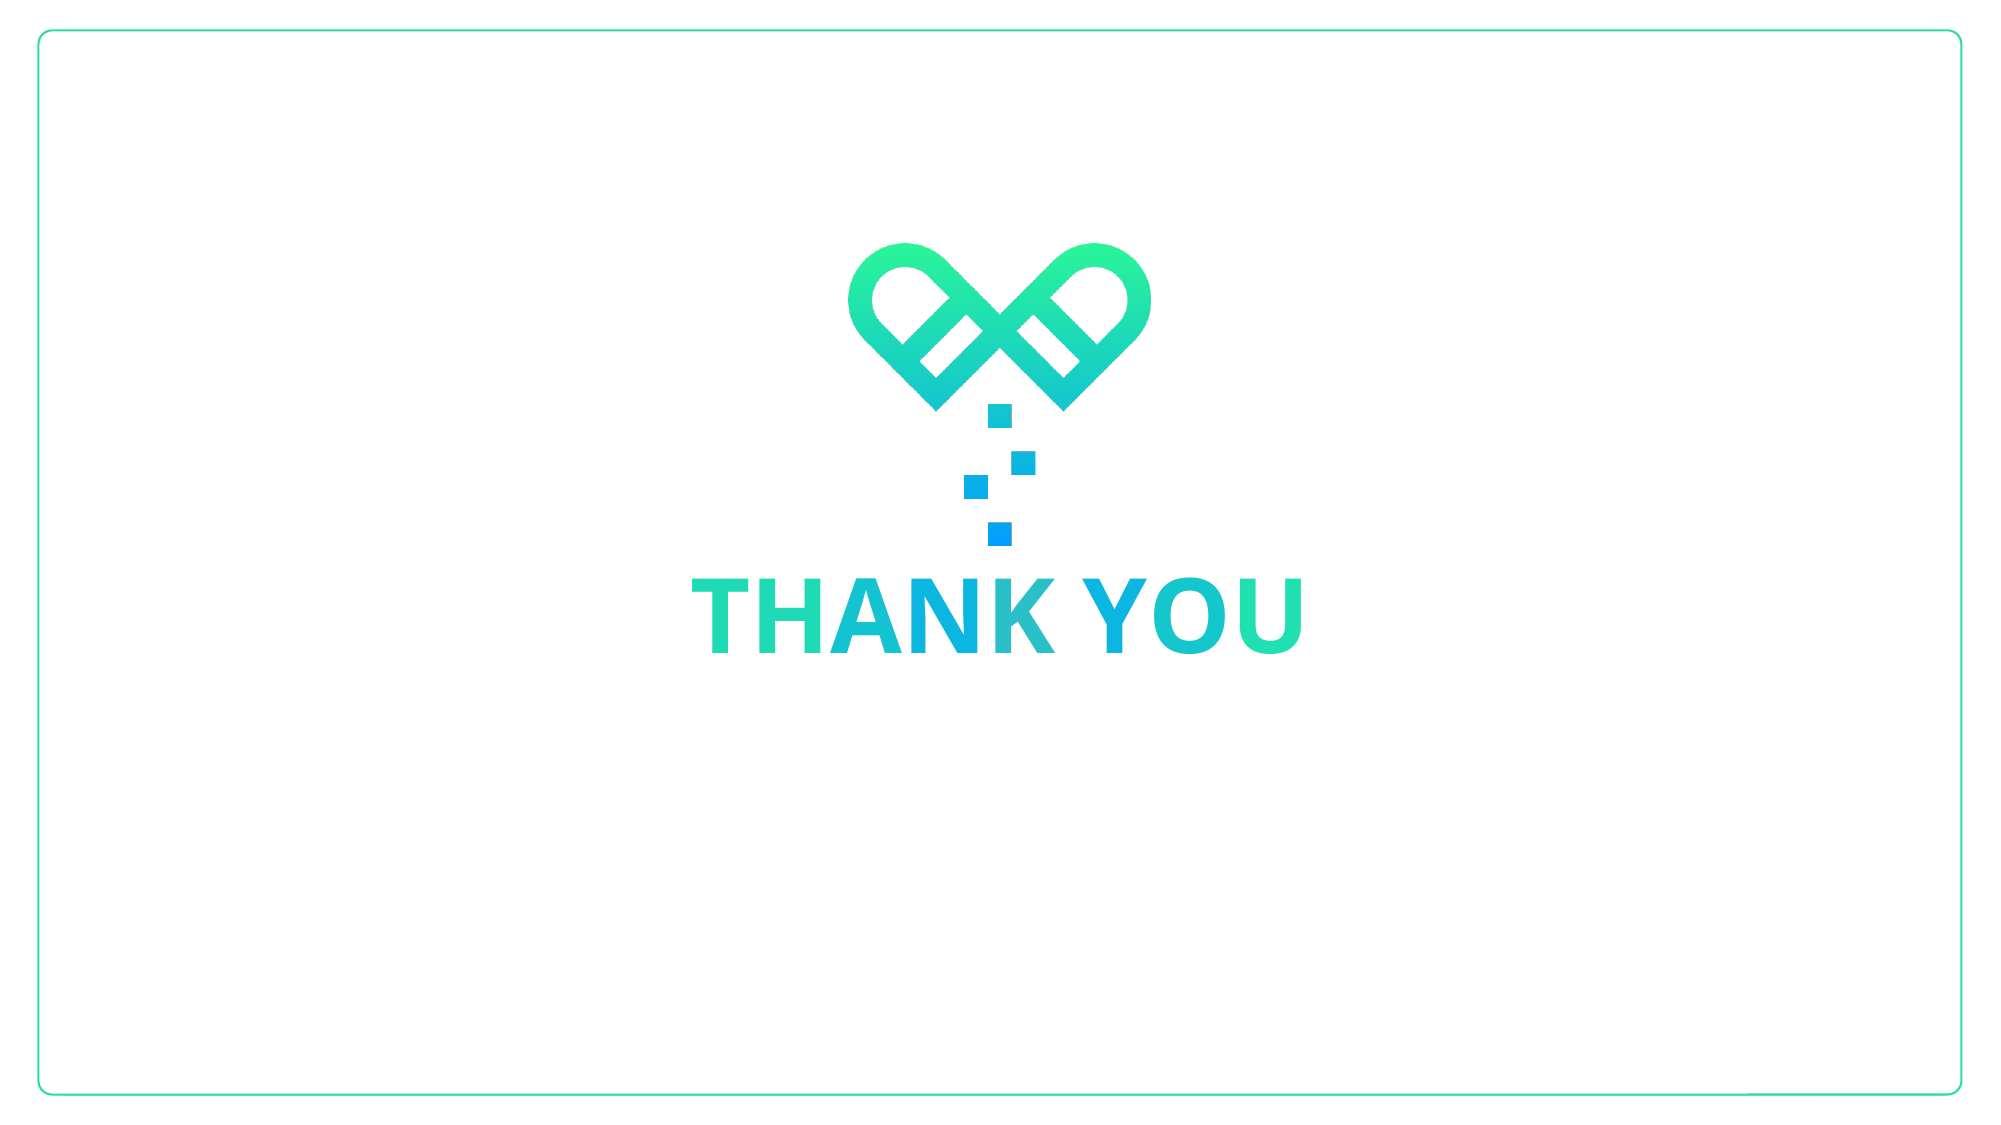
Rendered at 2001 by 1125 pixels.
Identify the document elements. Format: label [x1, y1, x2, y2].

text_box [38, 30, 1962, 1095]
picture [848, 242, 1152, 546]
